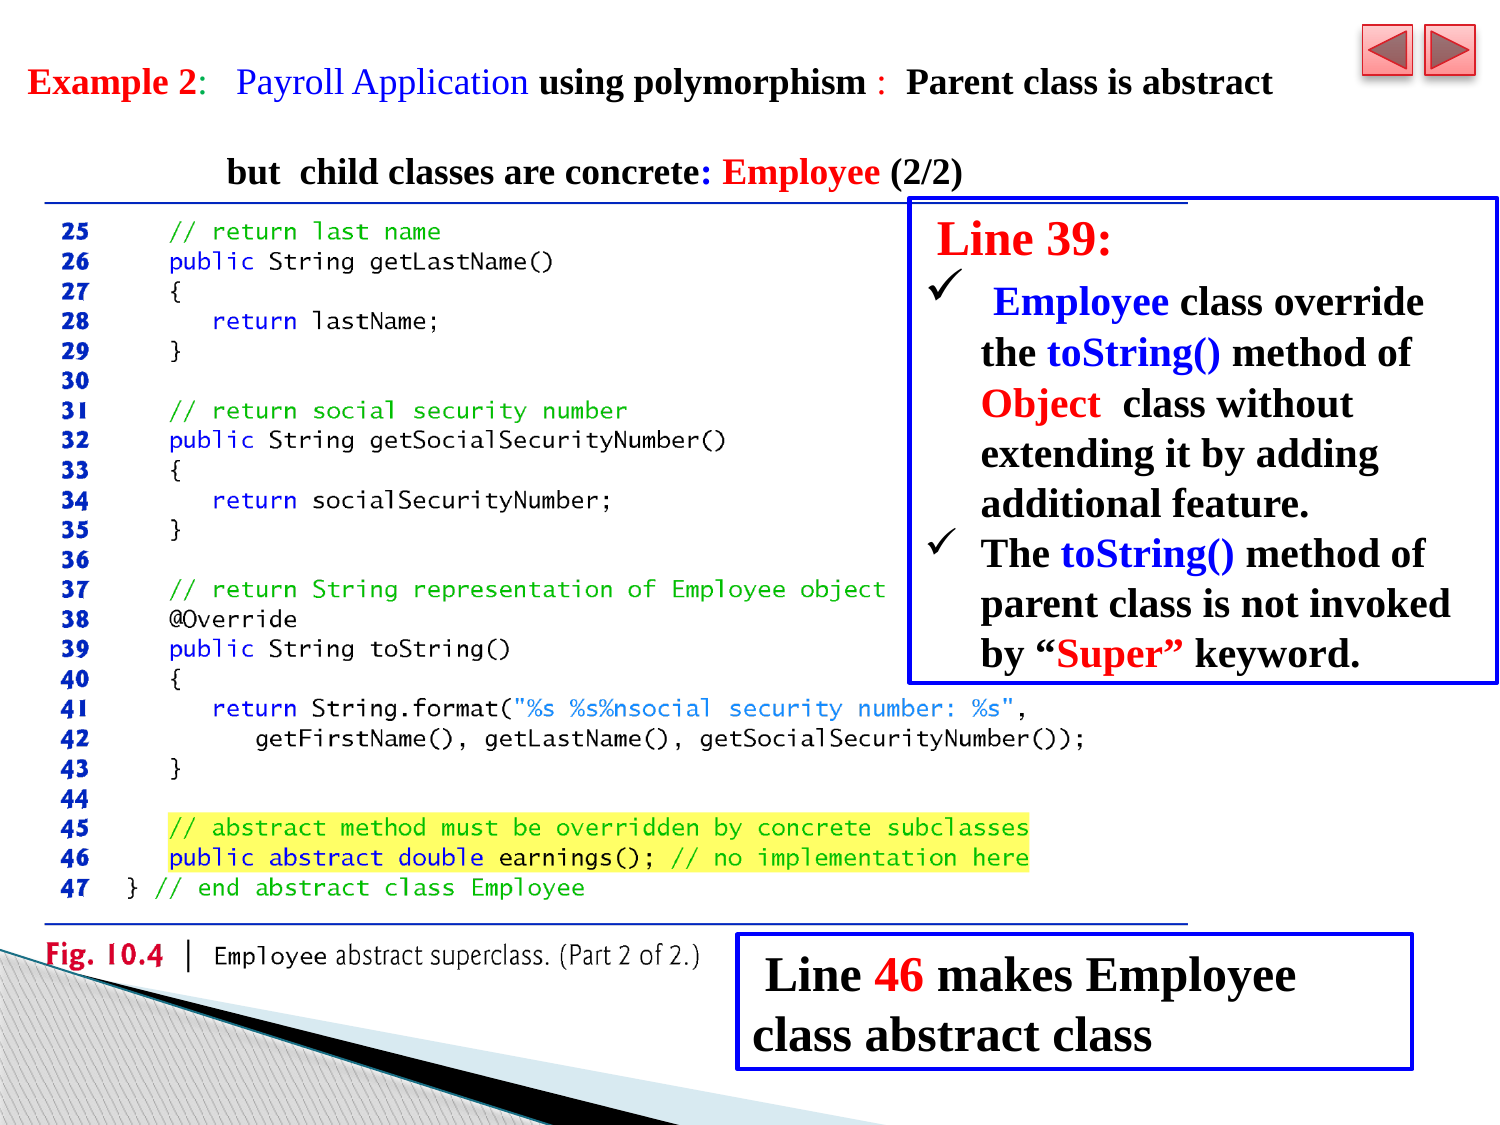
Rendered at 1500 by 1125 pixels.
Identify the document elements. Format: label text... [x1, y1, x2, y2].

text_box Example 2: Payroll Application using polymorphism : Parent class is abstract but child classes are concrete: Employee (2/2) [12, 49, 1300, 149]
picture [0, 149, 1500, 1061]
